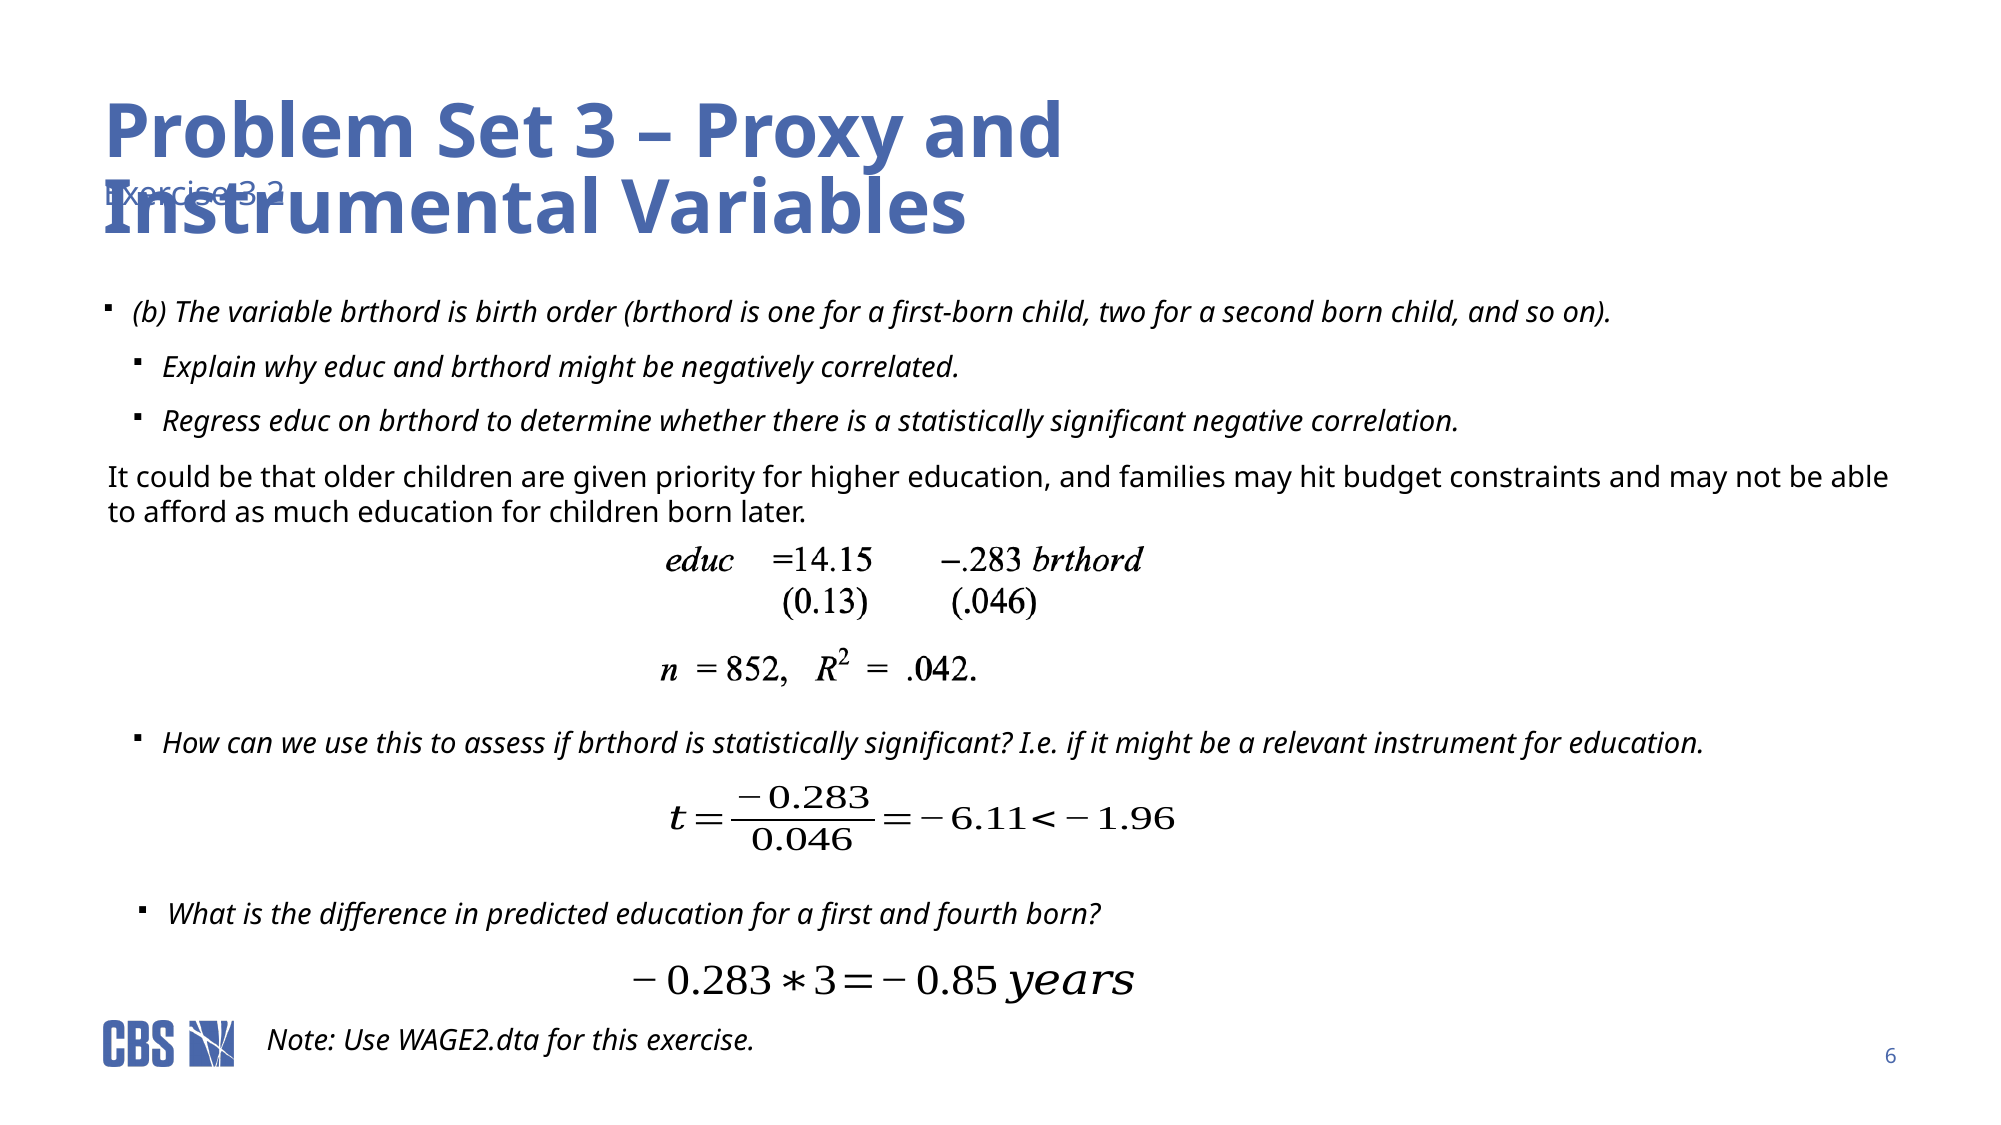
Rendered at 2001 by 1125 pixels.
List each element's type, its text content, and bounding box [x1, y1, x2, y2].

text_box Note: Use WAGE2.dta for this exercise. [266, 1021, 1766, 1057]
slide_number 6 [1765, 1021, 1897, 1071]
picture [578, 503, 1188, 703]
subtitle Exercise 3.2 [103, 172, 1864, 240]
title Problem Set 3 – Proxy and Instrumental Variables [103, 93, 1346, 172]
text_box It could be that older children are given priority for higher education, and families may hit budget constraints and may not be able to afford as much education for children born later. [107, 458, 1897, 529]
text_box What is the difference in predicted education for a first and fourth born? [107, 888, 1229, 931]
picture [103, 1020, 234, 1067]
text_box How can we use this to assess if brthord is statistically significant? I.e. if it might be a relevant instrument for education. [103, 716, 1841, 759]
list (b) The variable brthord is birth order (brthord is one for a first-born child, two for a second born child, and so on). Explain why educ and brthord might be negatively correlated. Regress educ on brthord to determine whether there is a statistically significant negative correlation. [103, 286, 1864, 438]
